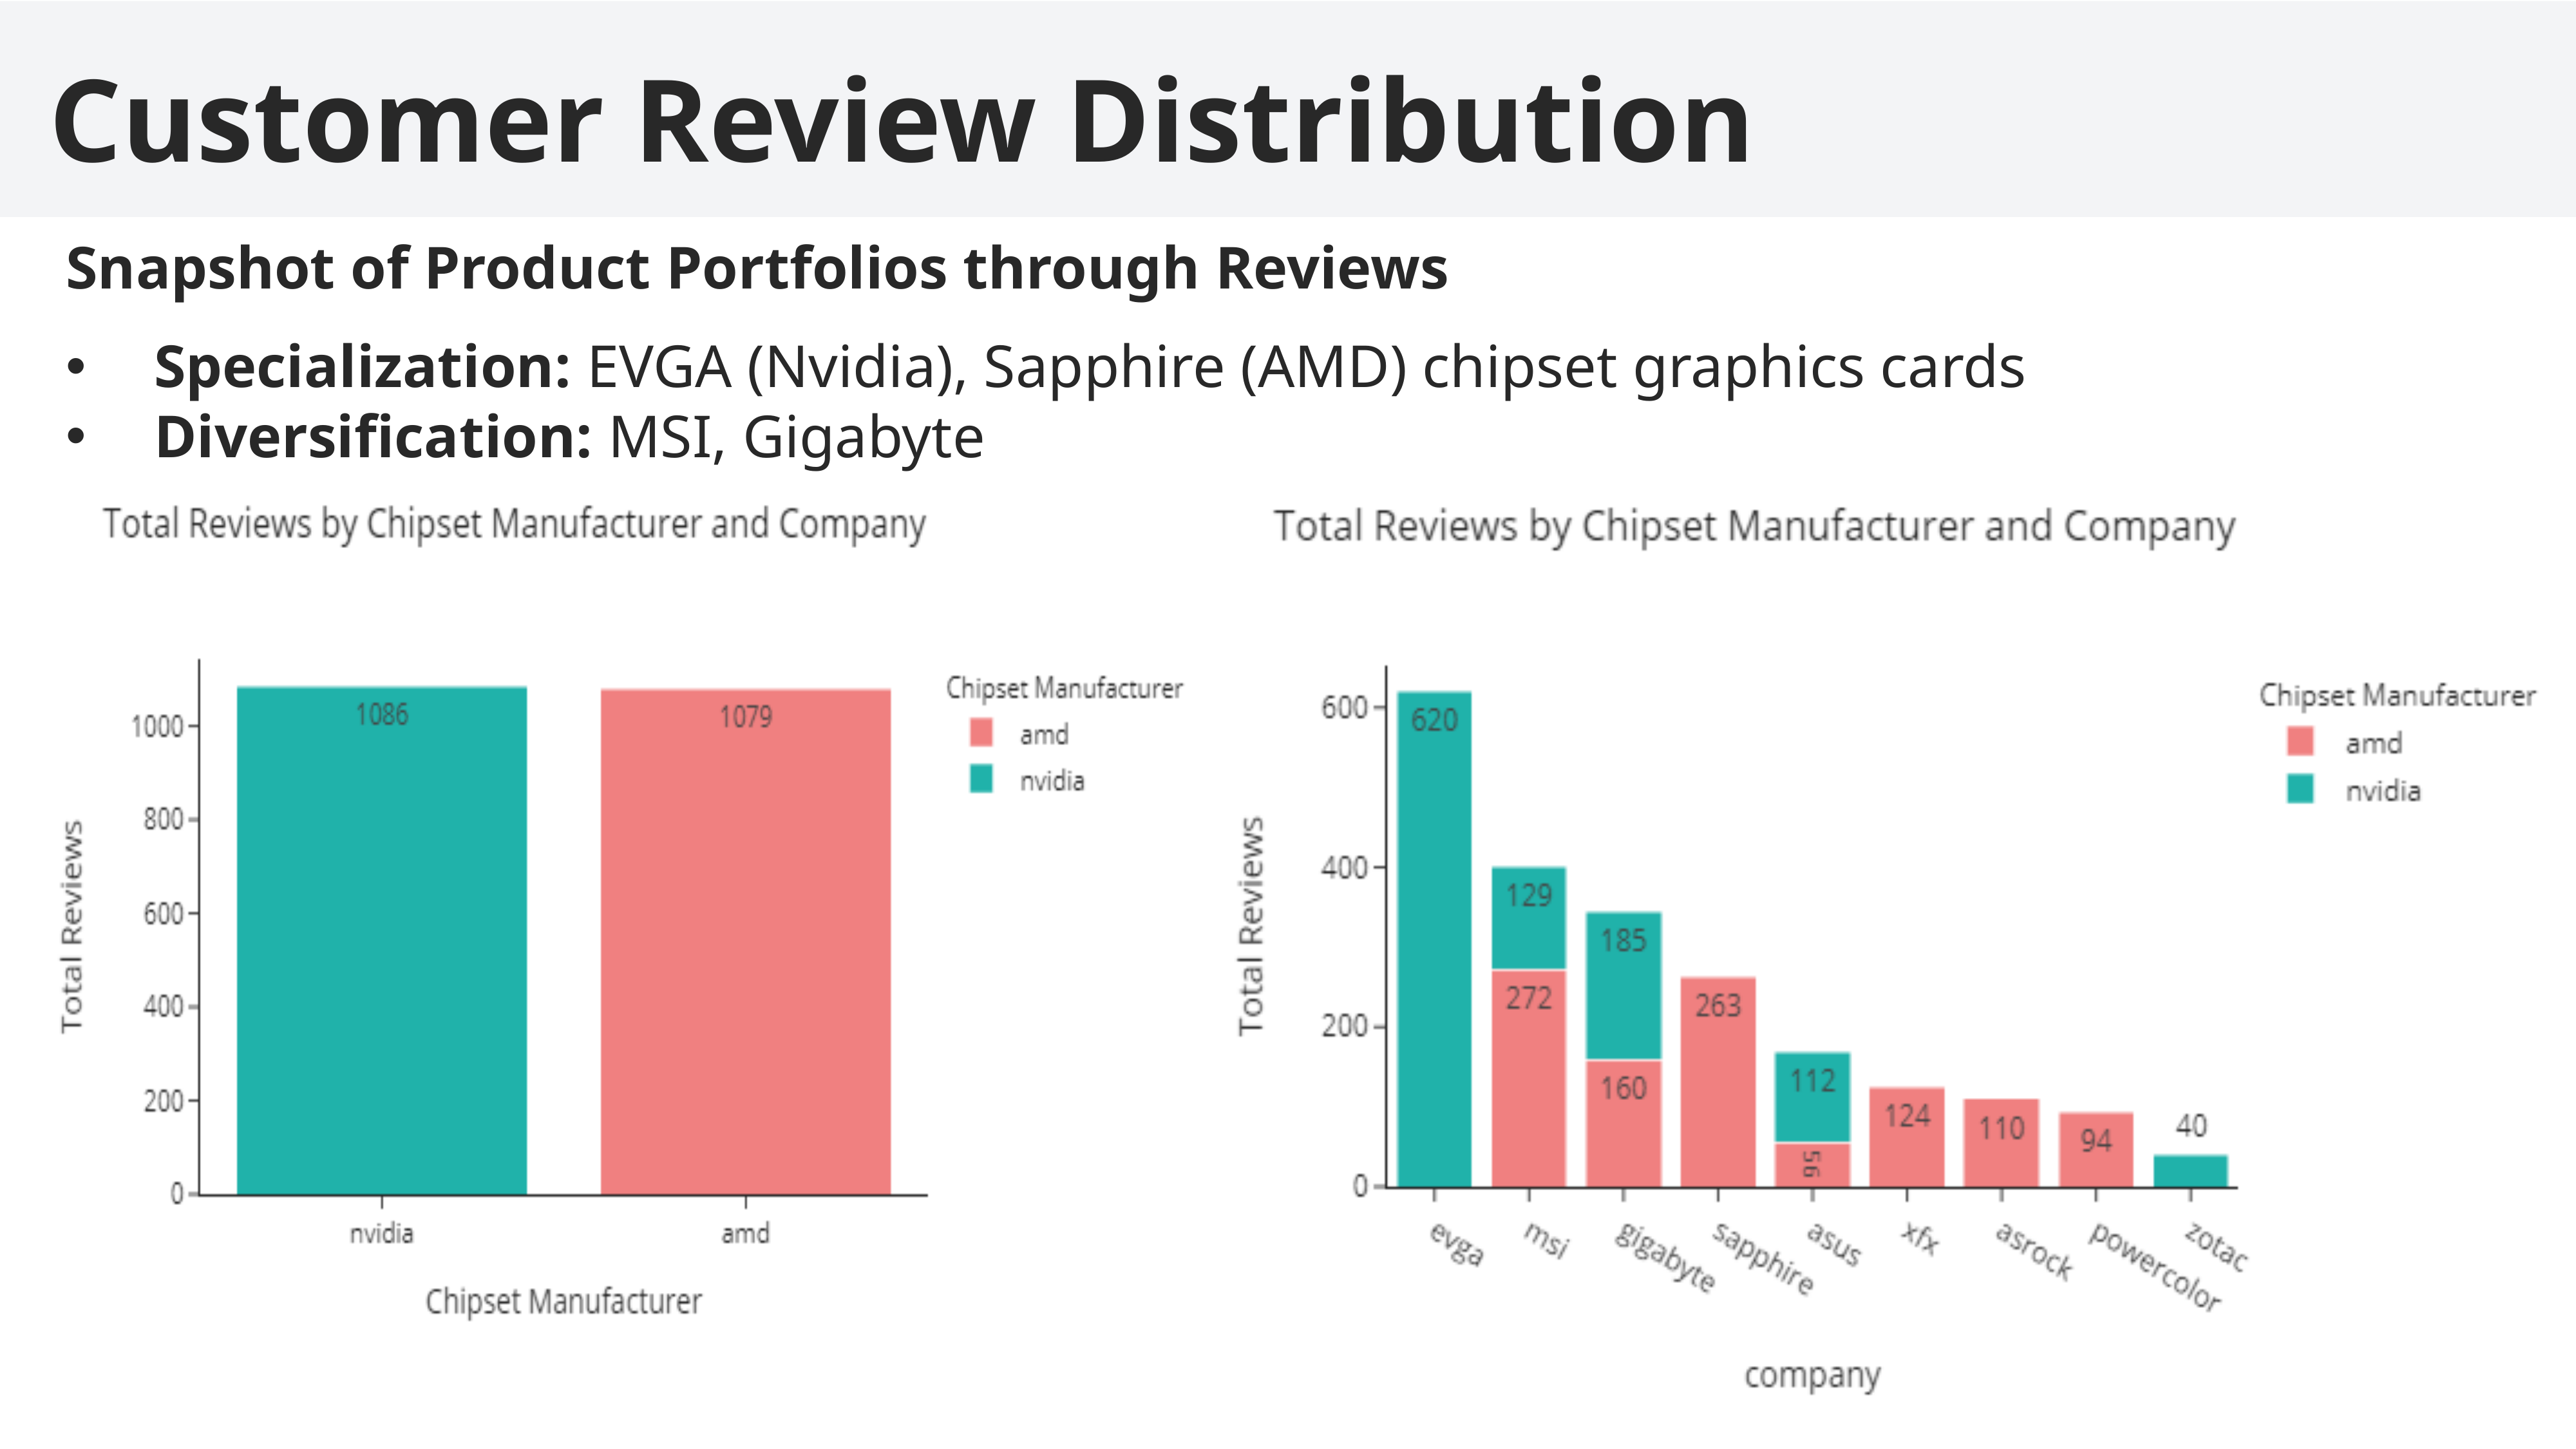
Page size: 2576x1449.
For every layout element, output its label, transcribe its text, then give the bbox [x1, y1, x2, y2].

text_box [0, 1, 2576, 217]
text_box Snapshot of Product Portfolios through Reviews Specialization: EVGA (Nvidia), Sapphire (AMD) chipset graphics cards Diversification: MSI, Gigabyte [62, 234, 2547, 413]
text_box Customer Review Distribution [45, 81, 2336, 205]
picture [45, 416, 2571, 1418]
